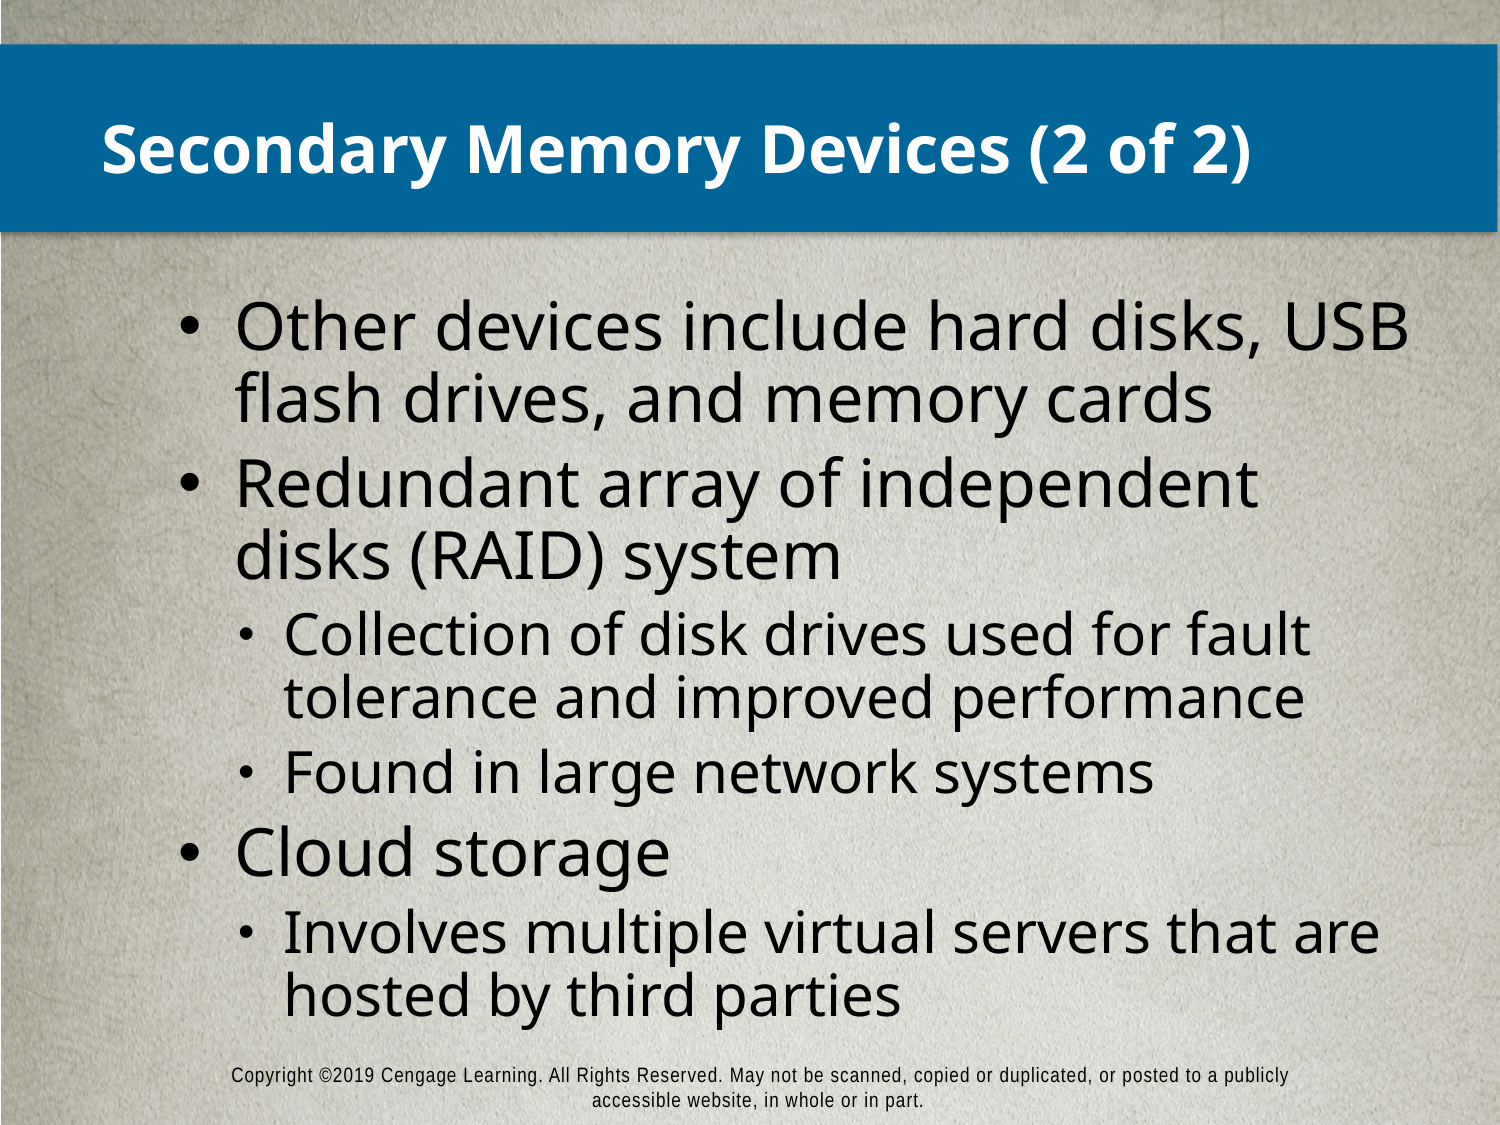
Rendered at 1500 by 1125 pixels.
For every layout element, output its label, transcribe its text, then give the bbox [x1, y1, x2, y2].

picture [2, 0, 1499, 1125]
list Other devices include hard disks, USB flash drives, and memory cards Redundant array of independent disks (RAID) system Collection of disk drives used for fault tolerance and improved performance Found in large network systems Cloud storage Involves multiple virtual servers that are hosted by third parties [163, 285, 1447, 945]
title Secondary Memory Devices (2 of 2) [86, 75, 1437, 220]
